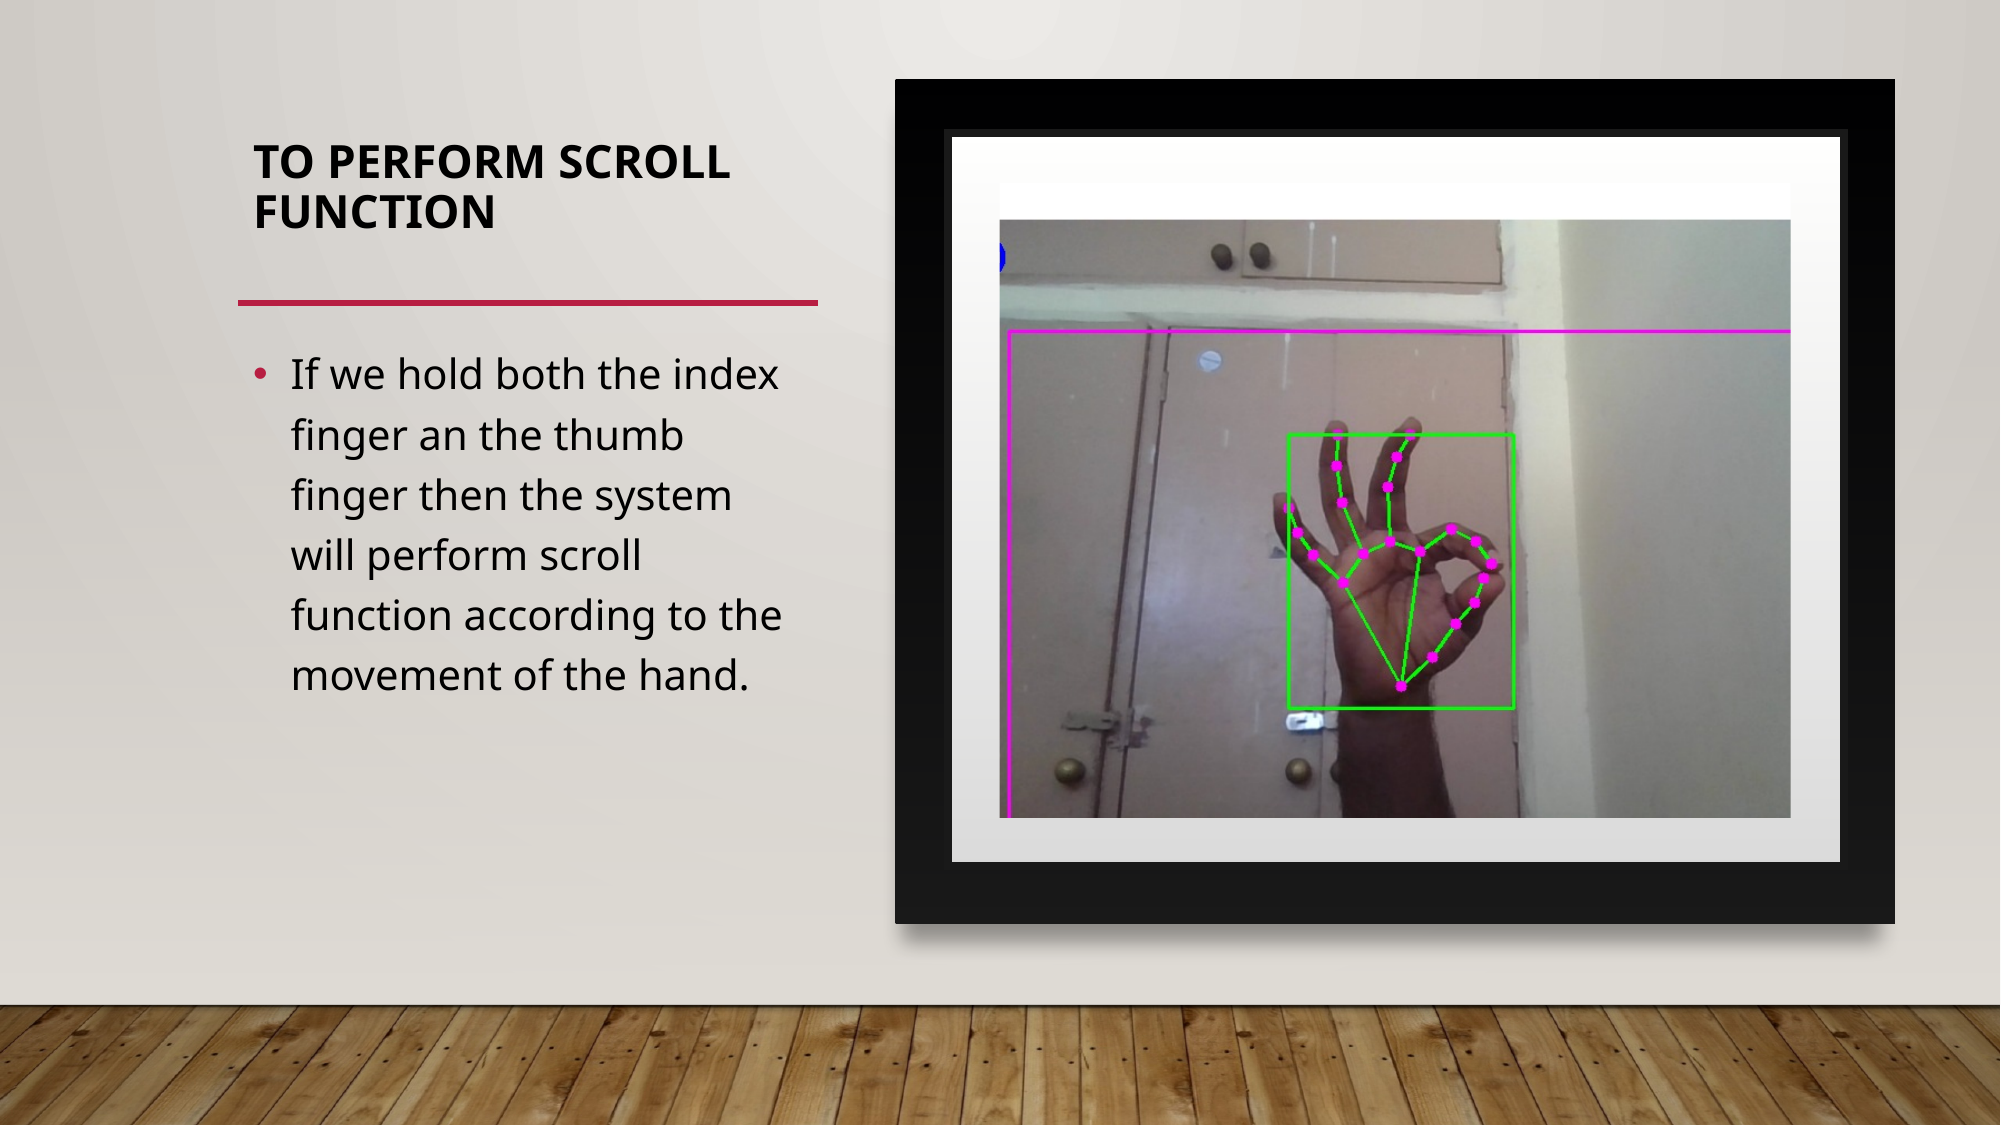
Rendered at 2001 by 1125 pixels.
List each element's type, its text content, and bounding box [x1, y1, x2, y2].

picture [999, 182, 1791, 818]
picture [0, 1006, 2000, 1125]
text_box [0, 330, 2000, 1004]
title To Perform Scroll Function [238, 131, 818, 302]
text_box [0, 0, 2000, 330]
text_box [895, 78, 1896, 924]
list If we hold both the index finger an the thumb finger then the system will perform scroll function according to the movement of the hand. [238, 330, 817, 897]
